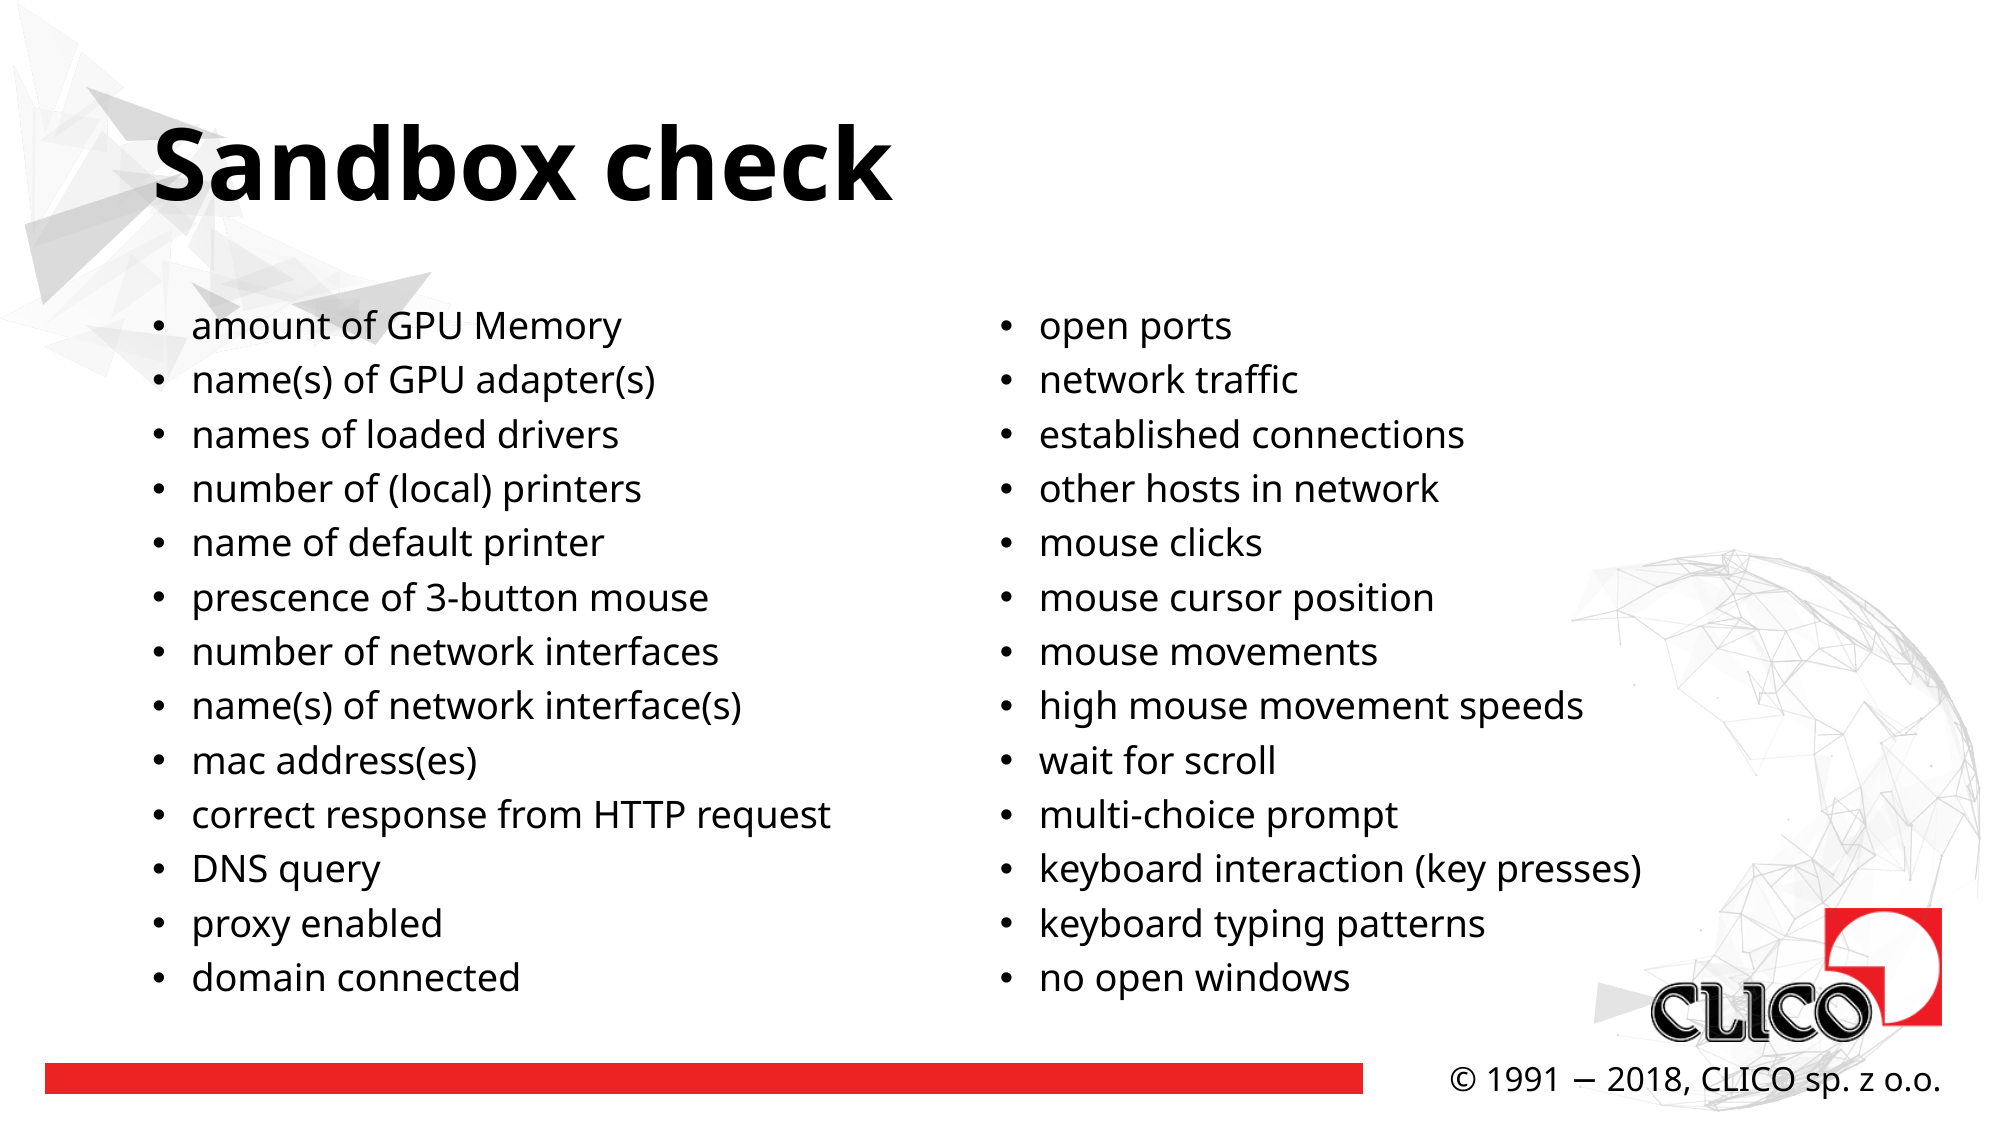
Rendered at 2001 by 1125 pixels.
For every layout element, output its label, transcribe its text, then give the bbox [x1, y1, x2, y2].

title Sandbox check [137, 59, 1863, 278]
picture [1651, 908, 1942, 1042]
list amount of GPU Memory name(s) of GPU adapter(s) names of loaded drivers number of (local) printers name of default printer prescence of 3-button mouse number of network interfaces name(s) of network interface(s) mac address(es) correct response from HTTP request DNS query proxy enabled domain connected open ports network traffic established connections other hosts in network mouse clicks mouse cursor position mouse movements high mouse movement speeds wait for scroll multi-choice prompt keyboard interaction (key presses) keyboard typing patterns no open windows [137, 299, 1863, 1014]
